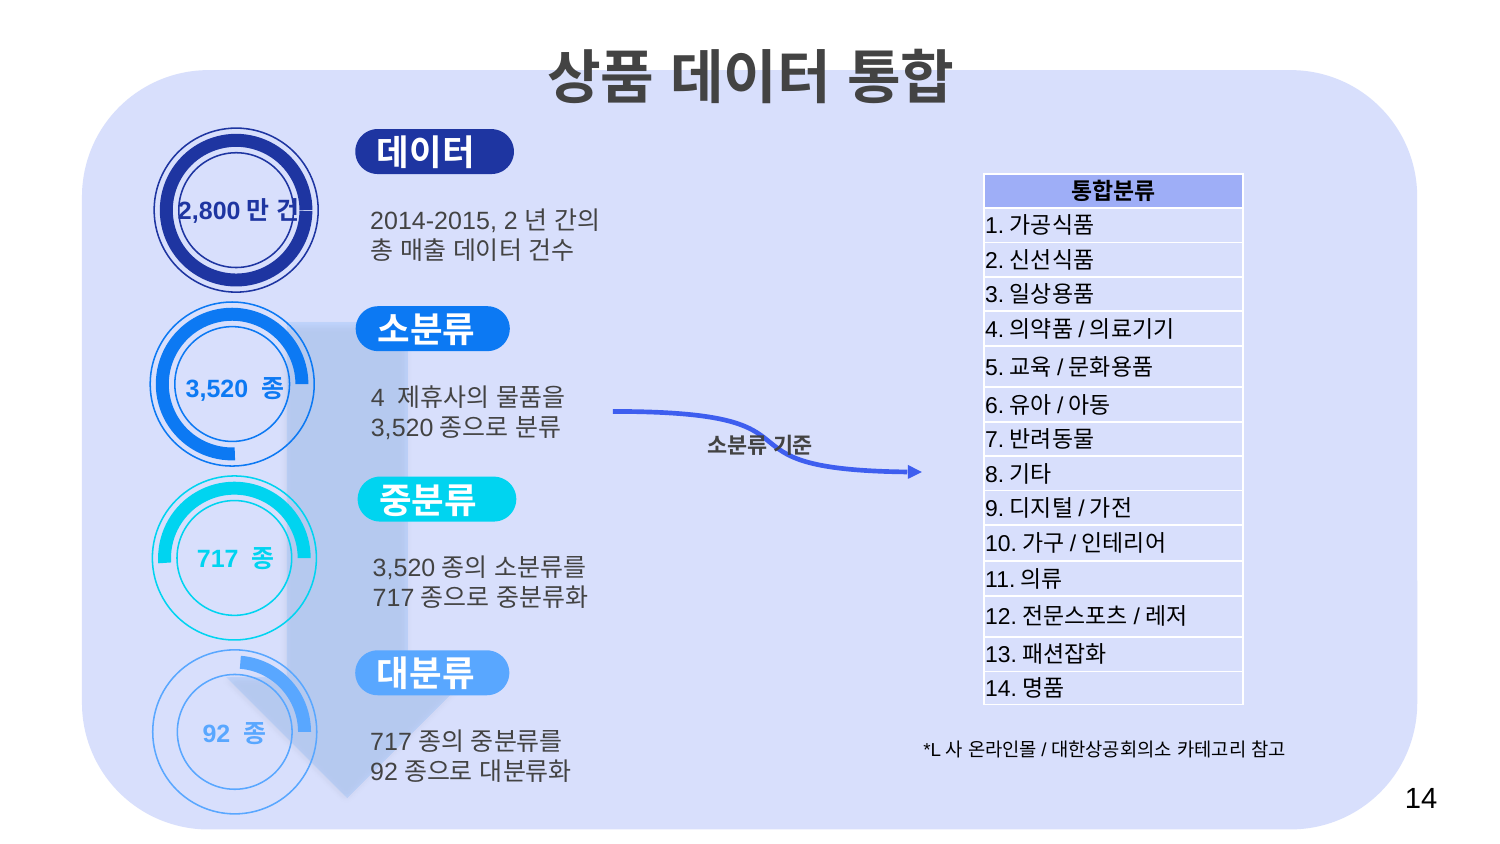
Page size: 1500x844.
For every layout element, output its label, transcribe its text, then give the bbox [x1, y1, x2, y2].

table_cell 2.신선식품 [985, 243, 1242, 276]
table_cell 8.기타 [985, 457, 1242, 490]
text_box [79, 68, 1420, 832]
table_cell 11.의류 [985, 562, 1242, 595]
text_box *L사 온라인몰/대한상공회의소 카테고리 참고 [862, 730, 1347, 768]
table_cell 6.유아/아동 [985, 388, 1242, 421]
text_box 상품 데이터 통합 [532, 32, 970, 117]
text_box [149, 301, 667, 815]
table_cell 7.반려동물 [985, 423, 1242, 455]
table_header 통합분류 [985, 175, 1242, 207]
table_cell 10.가구/인테리어 [985, 526, 1242, 560]
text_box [153, 127, 665, 293]
table_cell 5.교육/문화용품 [985, 347, 1242, 386]
table_cell 12.전문스포츠/레저 [985, 597, 1242, 636]
table_cell 9.디지털/가전 [985, 491, 1242, 524]
table_cell 4.의약품/의료기기 [985, 312, 1242, 345]
table_cell 3.일상용품 [985, 278, 1242, 310]
table_cell 13.패션잡화 [985, 638, 1242, 671]
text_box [612, 411, 923, 473]
table_cell 1.가공식품 [985, 209, 1242, 242]
table_cell 14.명품 [985, 672, 1242, 704]
slide_number 14 [1389, 764, 1480, 830]
